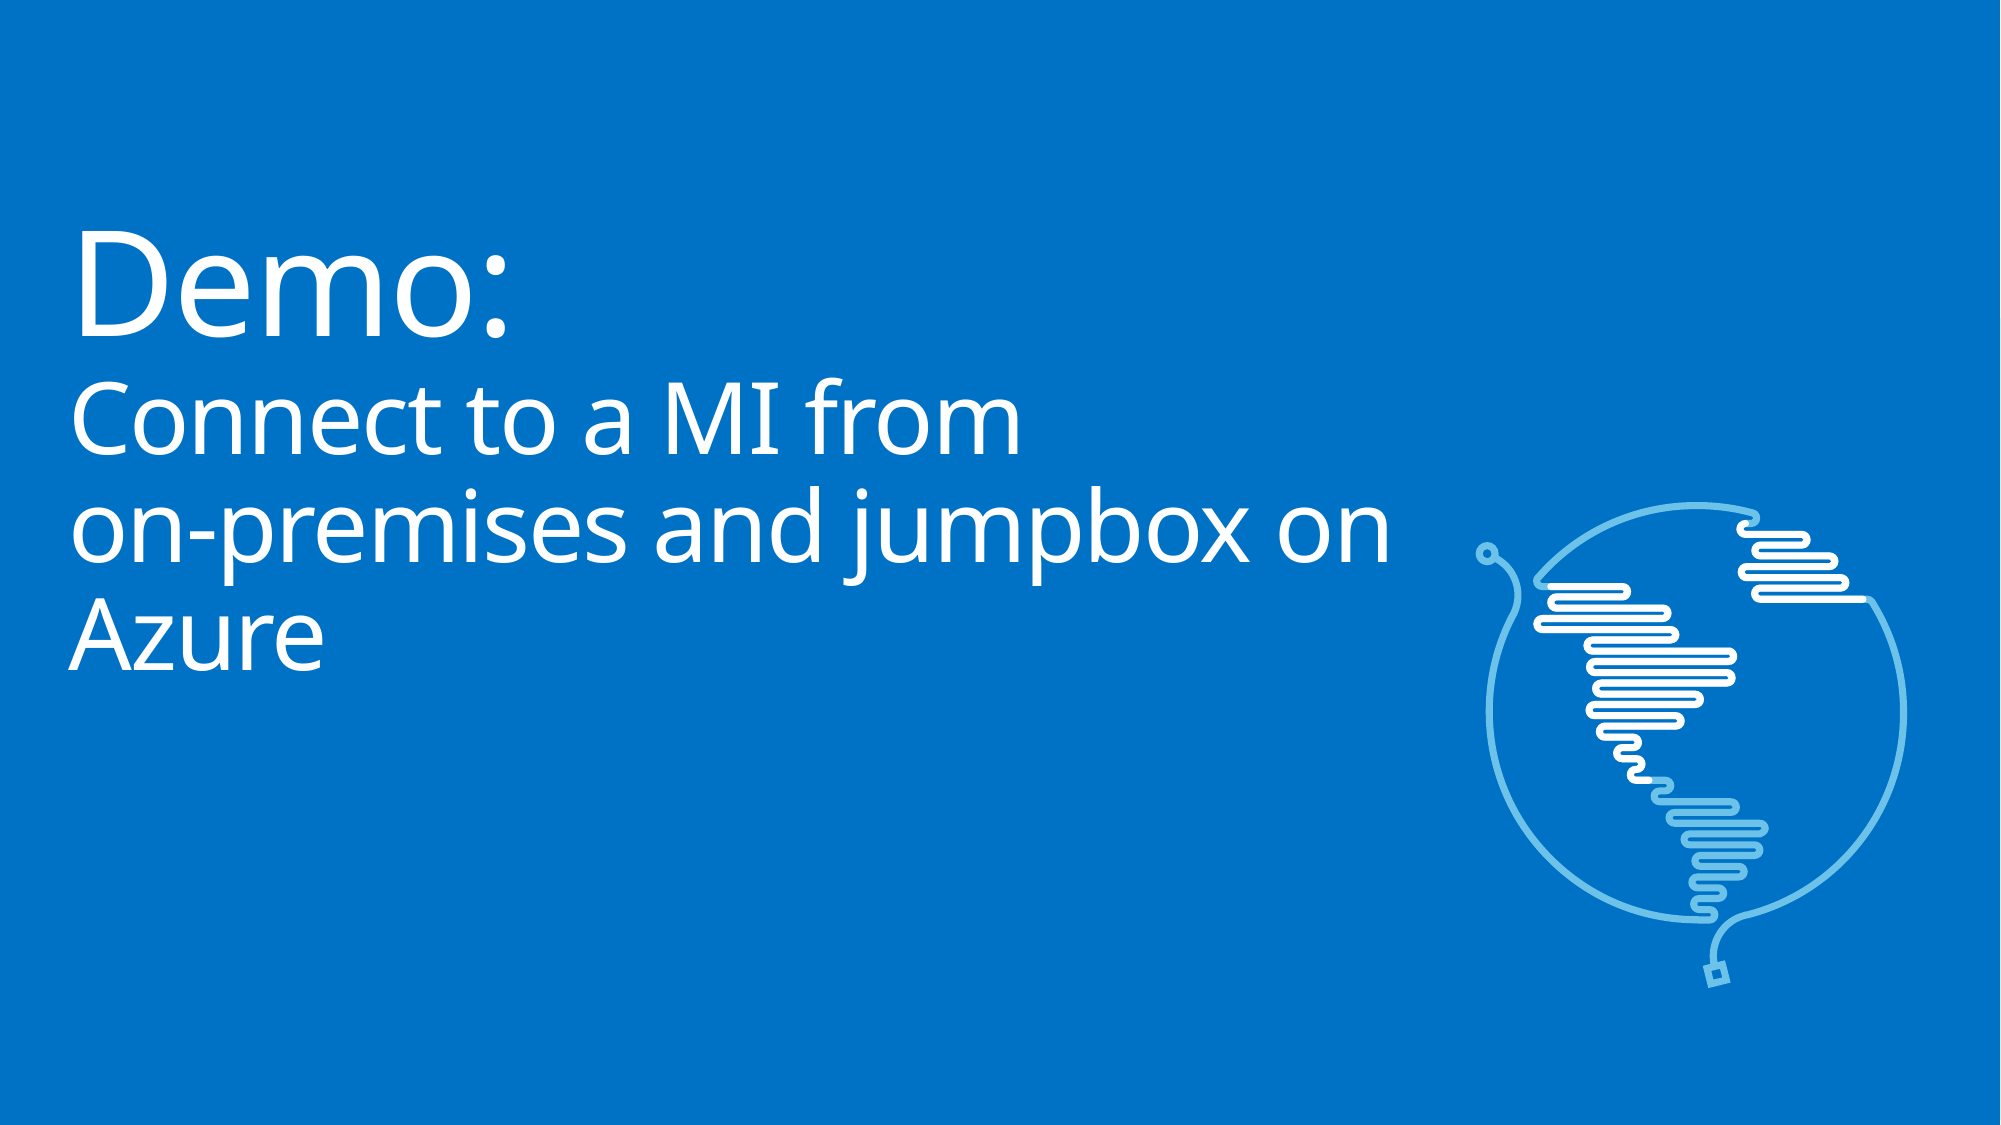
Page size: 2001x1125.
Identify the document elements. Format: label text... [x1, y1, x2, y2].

title Demo: Connect to a MI from on-premises and jumpbox on Azure [44, 194, 1662, 638]
